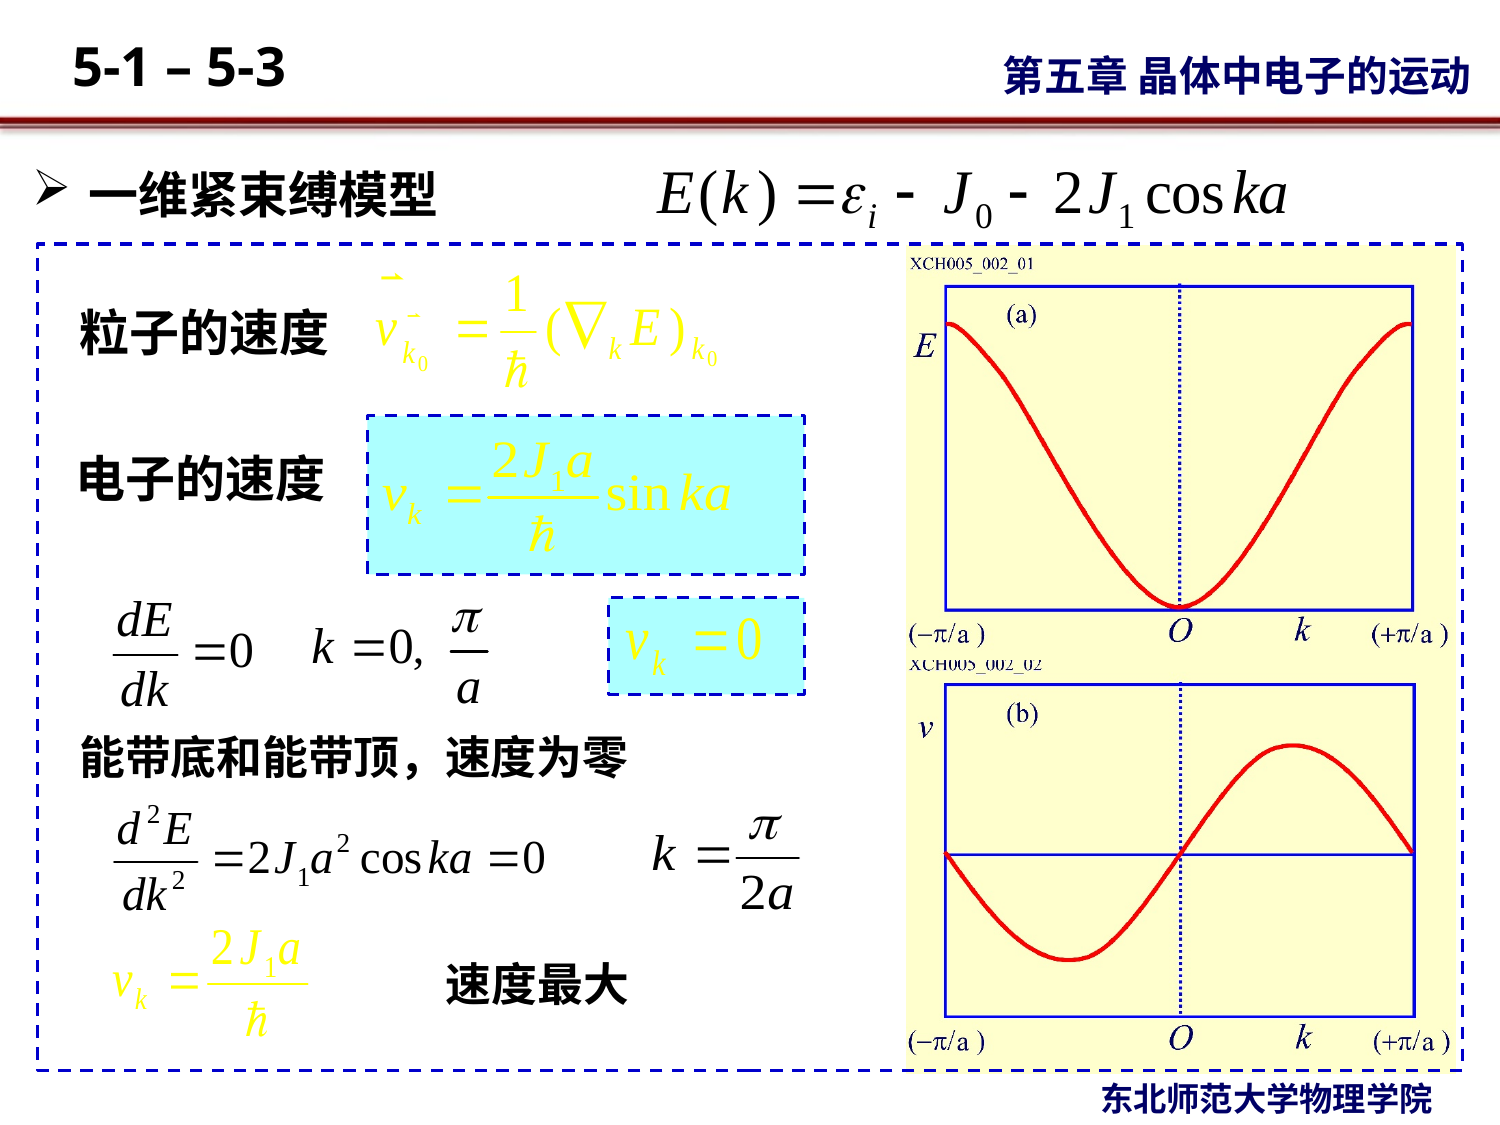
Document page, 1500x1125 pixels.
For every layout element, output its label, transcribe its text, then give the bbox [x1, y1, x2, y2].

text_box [373, 427, 744, 564]
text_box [646, 145, 1301, 245]
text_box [104, 587, 261, 718]
text_box 能带底和能带顶，速度为零 [64, 721, 805, 792]
text_box [608, 597, 618, 695]
text_box [37, 243, 900, 1071]
text_box [1308, 243, 1463, 1071]
text_box [771, 597, 805, 695]
text_box 速度最大 [430, 948, 646, 1018]
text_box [616, 597, 774, 687]
picture [0, 0, 1500, 1125]
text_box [643, 790, 811, 922]
text_box 一维紧束缚模型 [17, 156, 593, 231]
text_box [104, 914, 318, 1045]
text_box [367, 259, 730, 397]
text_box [303, 584, 498, 715]
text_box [105, 790, 555, 922]
